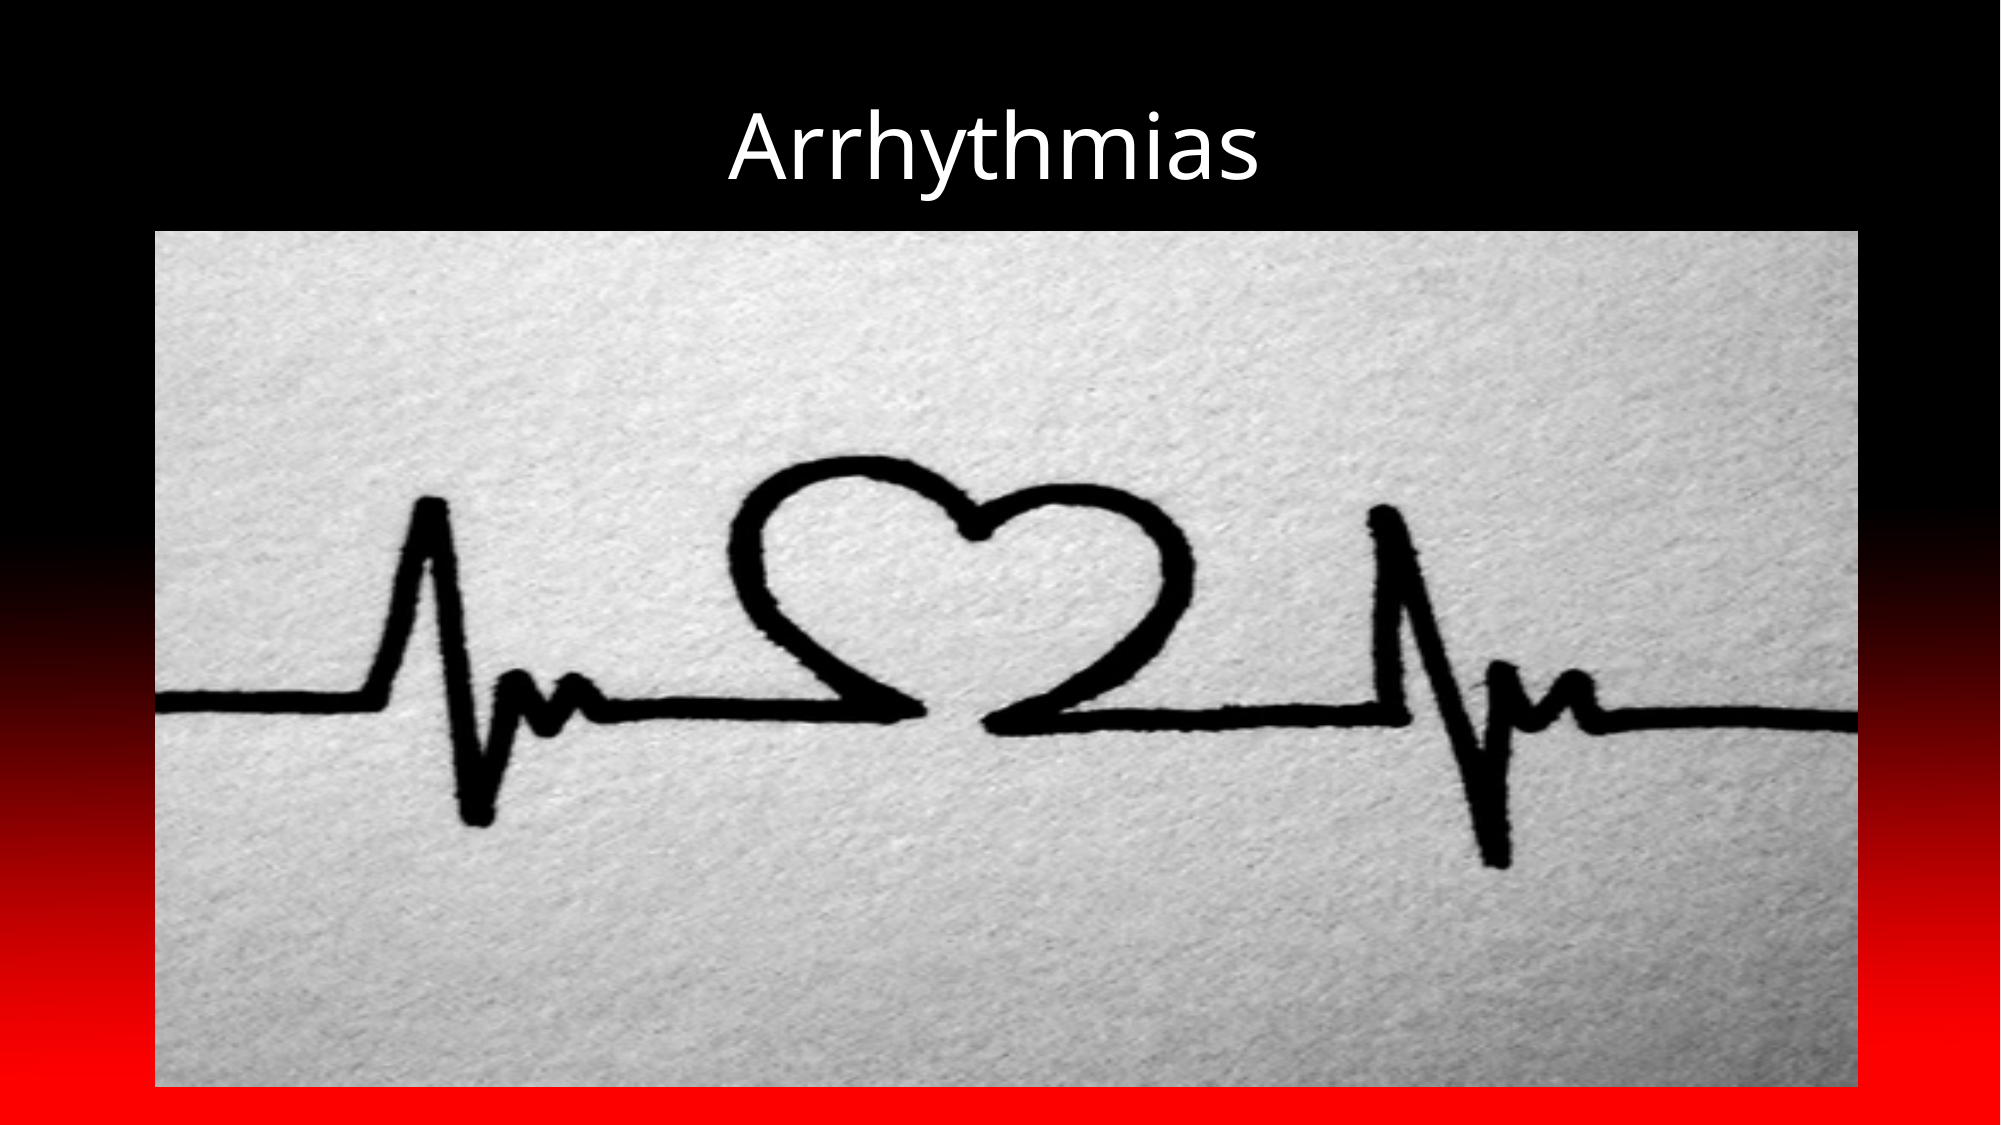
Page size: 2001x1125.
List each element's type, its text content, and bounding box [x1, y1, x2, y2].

title Arrhythmias [133, 40, 1858, 259]
picture [0, 0, 2001, 1125]
